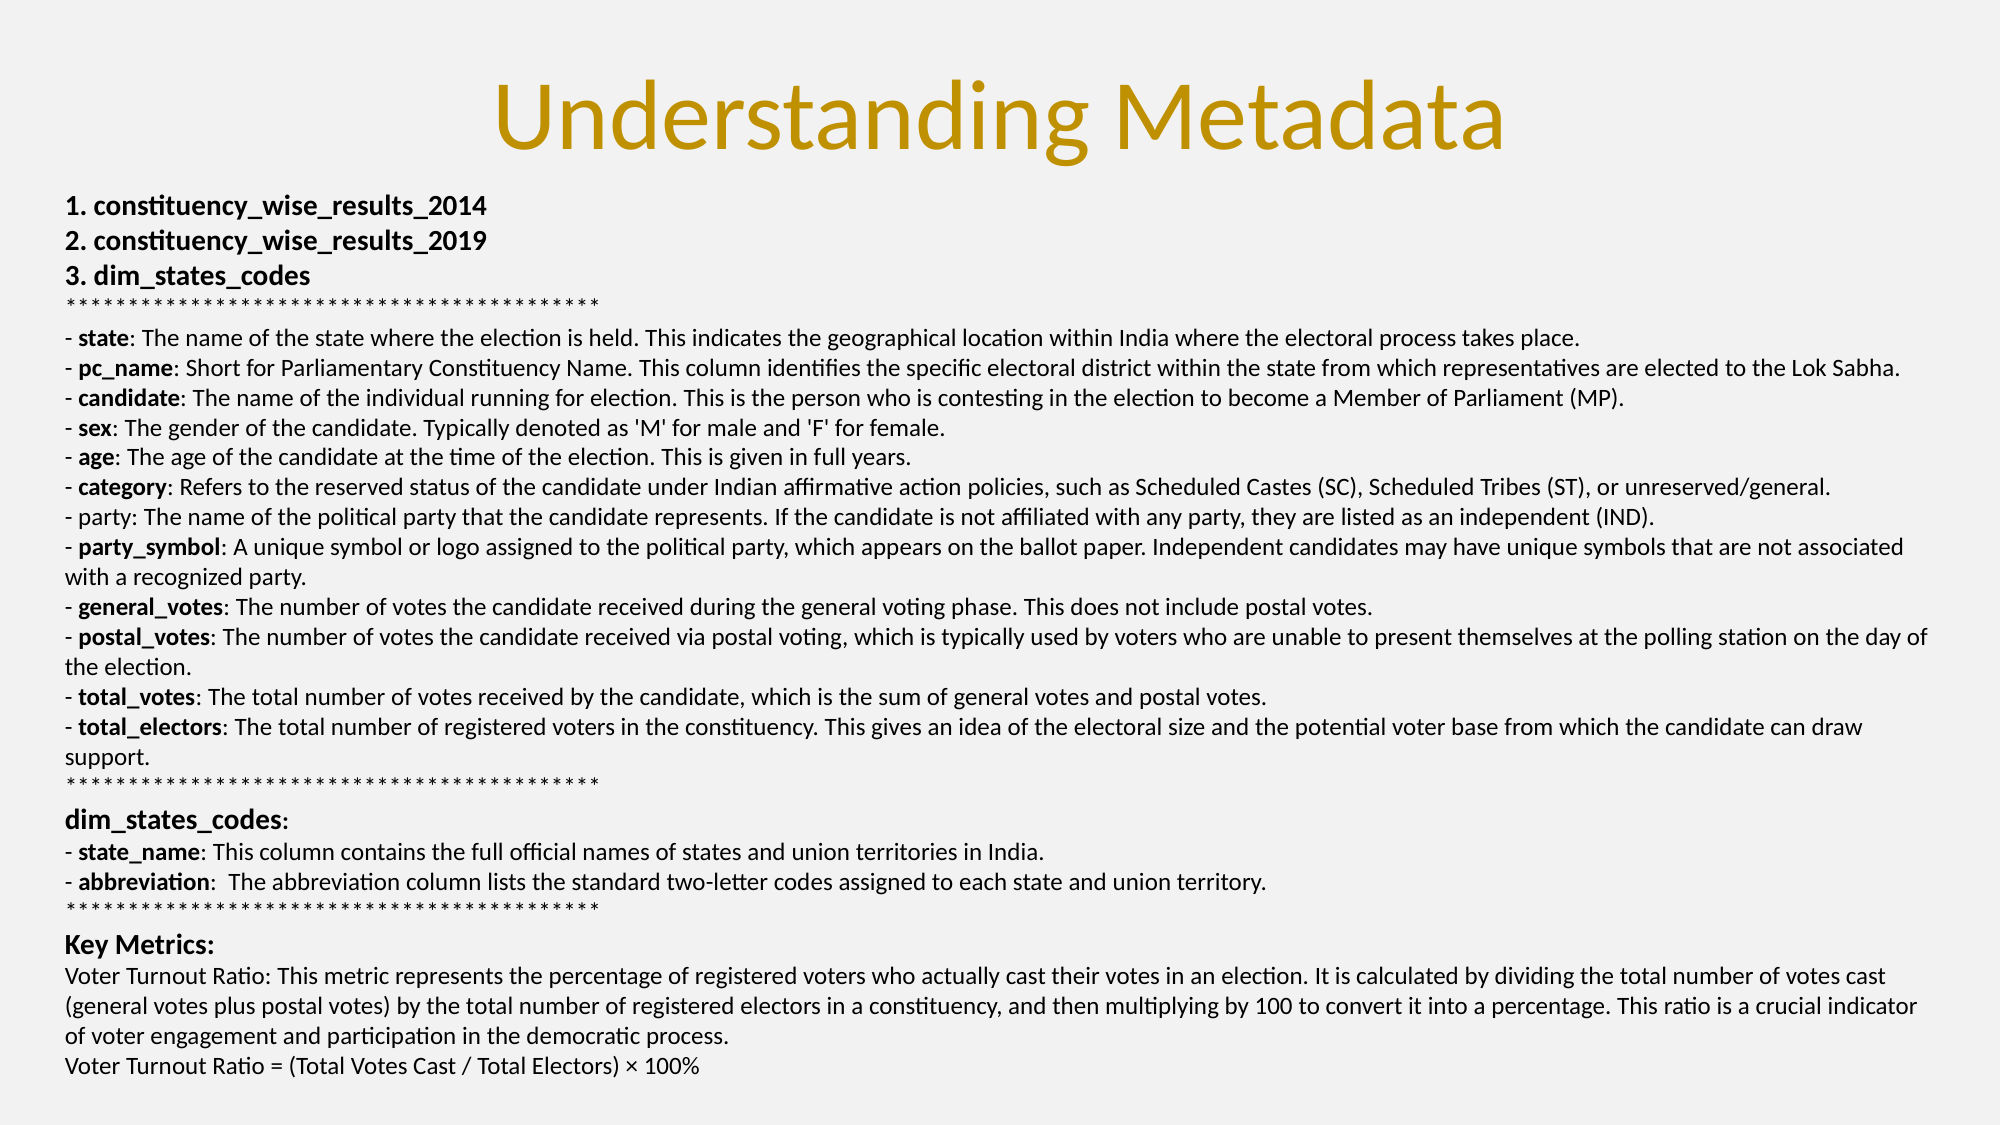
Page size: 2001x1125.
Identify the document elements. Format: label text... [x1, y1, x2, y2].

text_box 1. constituency_wise_results_2014 2. constituency_wise_results_2019 3. dim_states_codes ******************************************* - state: The name of the state where the election is held. This indicates the geographical location within India where the electoral process takes place. - pc_name: Short for Parliamentary Constituency Name. This column identifies the specific electoral district within the state from which representatives are elected to the Lok Sabha. - candidate: The name of the individual running for election. This is the person who is contesting in the election to become a Member of Parliament (MP). - sex: The gender of the candidate. Typically denoted as 'M' for male and 'F' for female. - age: The age of the candidate at the time of the election. This is given in full years. - category: Refers to the reserved status of the candidate under Indian affirmative action policies, such as Scheduled Castes (SC), Scheduled Tribes (ST), or unreserved/general. - party: The name of the political party that the candidate represents. If the candidate is not affiliated with any party, they are listed as an independent (IND). - party_symbol: A unique symbol or logo assigned to the political party, which appears on the ballot paper. Independent candidates may have unique symbols that are not associated with a recognized party. - general_votes: The number of votes the candidate received during the general voting phase. This does not include postal votes. - postal_votes: The number of votes the candidate received via postal voting, which is typically used by voters who are unable to present themselves at the polling station on the day of the election. - total_votes: The total number of votes received by the candidate, which is the sum of general votes and postal votes. - total_electors: The total number of registered voters in the constituency. This gives an idea of the electoral size and the potential voter base from which the candidate can draw support. ******************************************* dim_states_codes: - state_name: This column contains the full official names of states and union territories in India. - abbreviation: The abbreviation column lists the standard two-letter codes assigned to each state and union territory. ******************************************* Key Metrics: Voter Turnout Ratio: This metric represents the percentage of registered voters who actually cast their votes in an election. It is calculated by dividing the total number of votes cast (general votes plus postal votes) by the total number of registered electors in a constituency, and then multiplying by 100 to convert it into a percentage. This ratio is a crucial indicator of voter engagement and participation in the democratic process. Voter Turnout Ratio = (Total Votes Cast / Total Electors) × 100% [50, 178, 1963, 1088]
text_box Understanding Metadata [446, 42, 1554, 178]
